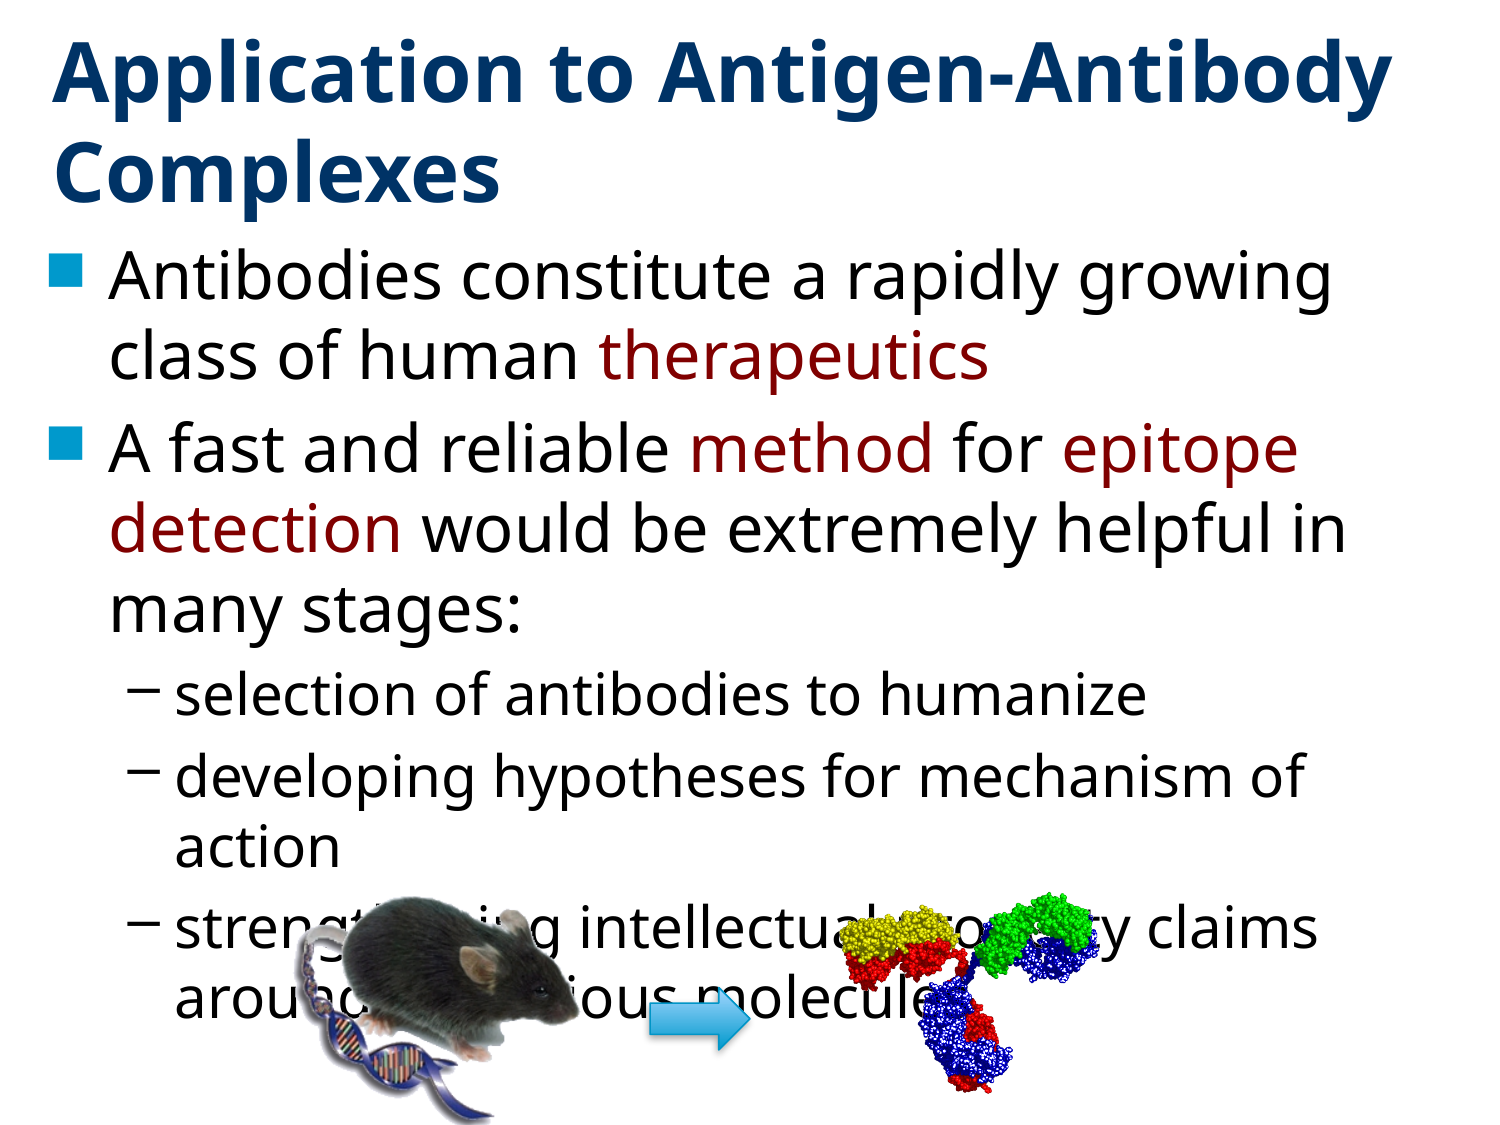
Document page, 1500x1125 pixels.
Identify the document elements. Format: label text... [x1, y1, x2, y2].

picture [824, 874, 1115, 1113]
picture [274, 874, 601, 1125]
text_box [649, 986, 751, 1051]
title Application to Antigen-Antibody Complexes [37, 24, 1500, 213]
list Antibodies constitute a rapidly growing class of human therapeutics A fast and reliable method for epitope detection would be extremely helpful in many stages: selection of antibodies to humanize developing hypotheses for mechanism of action strengthening intellectual property claims around efficacious molecules [37, 224, 1450, 1100]
